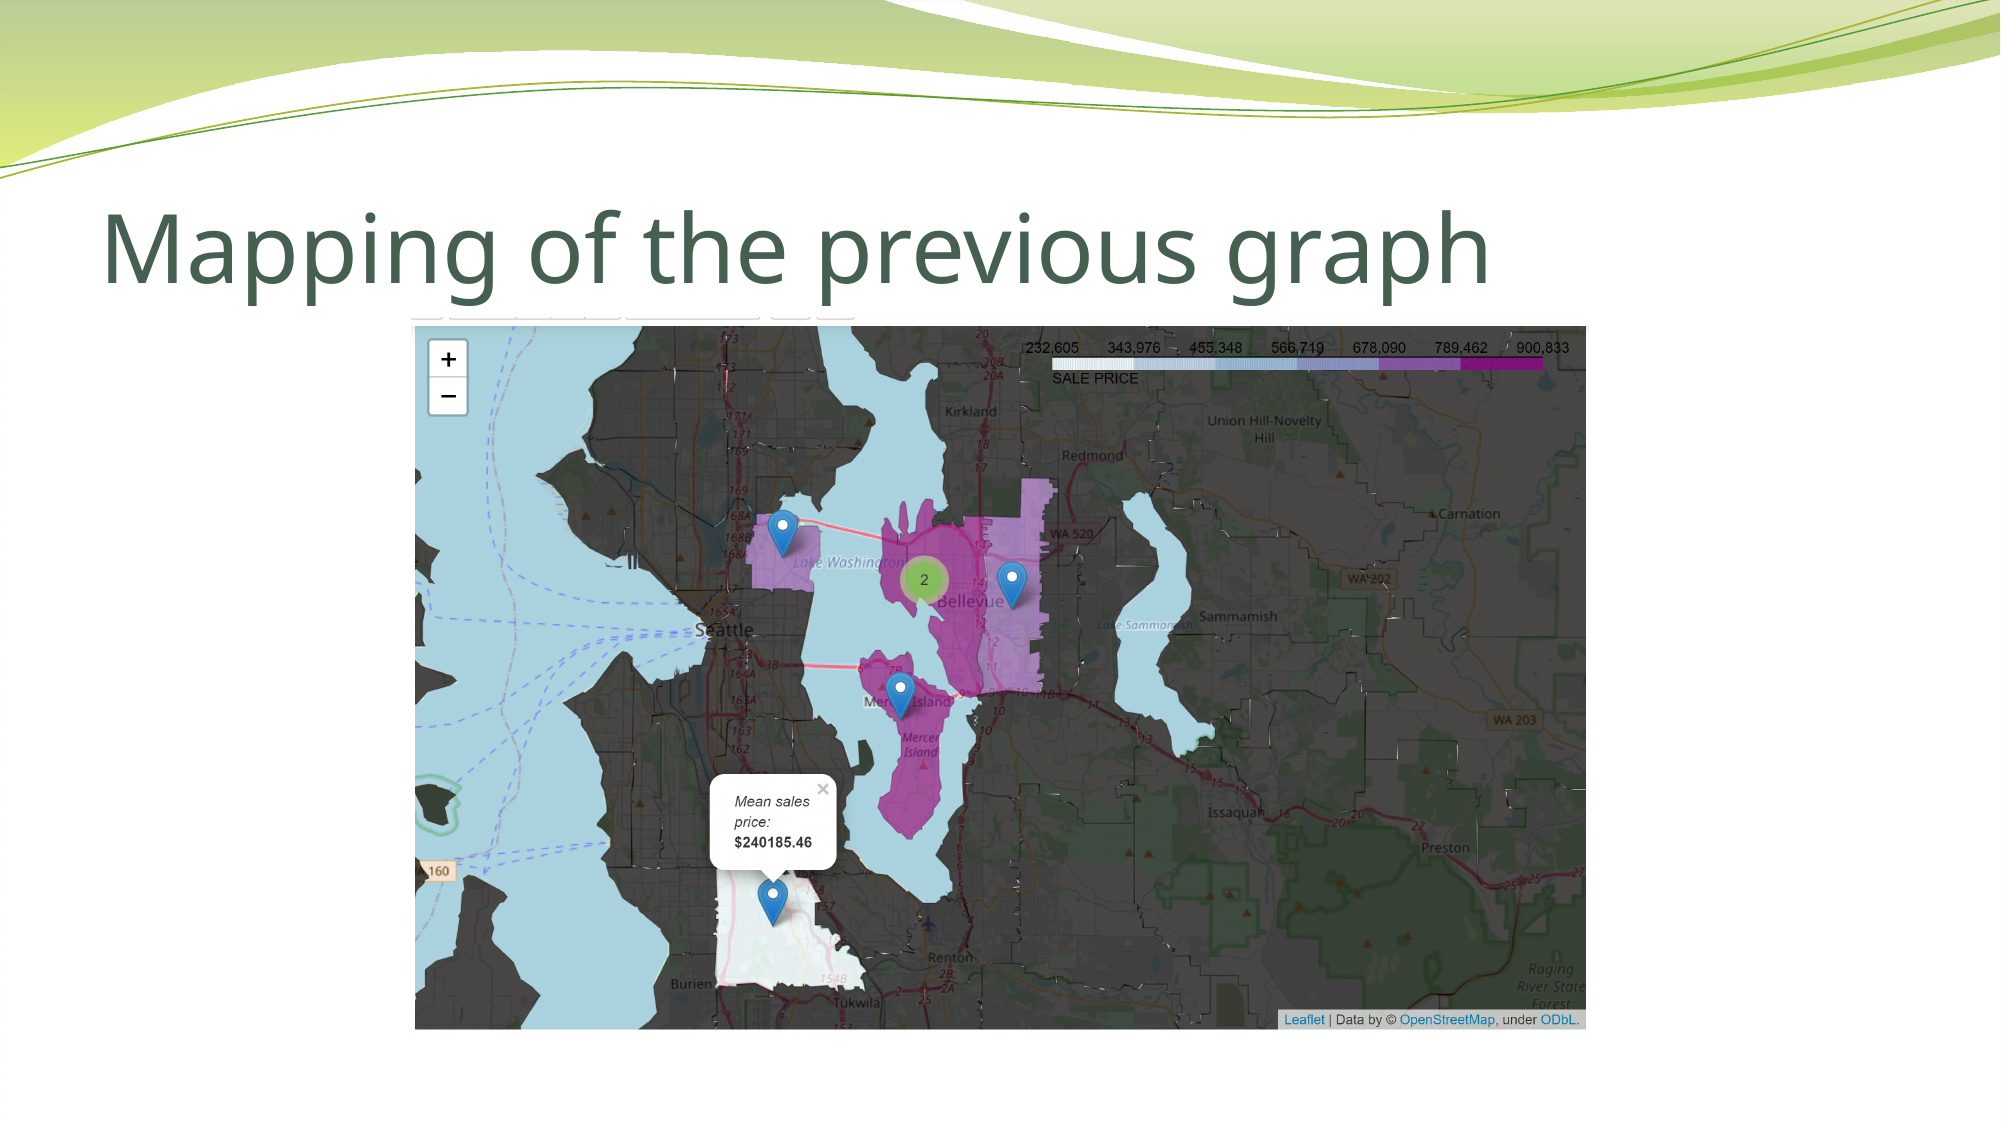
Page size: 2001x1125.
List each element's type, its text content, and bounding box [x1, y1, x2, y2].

title Mapping of the previous graph [99, 115, 1900, 303]
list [410, 317, 1589, 1038]
